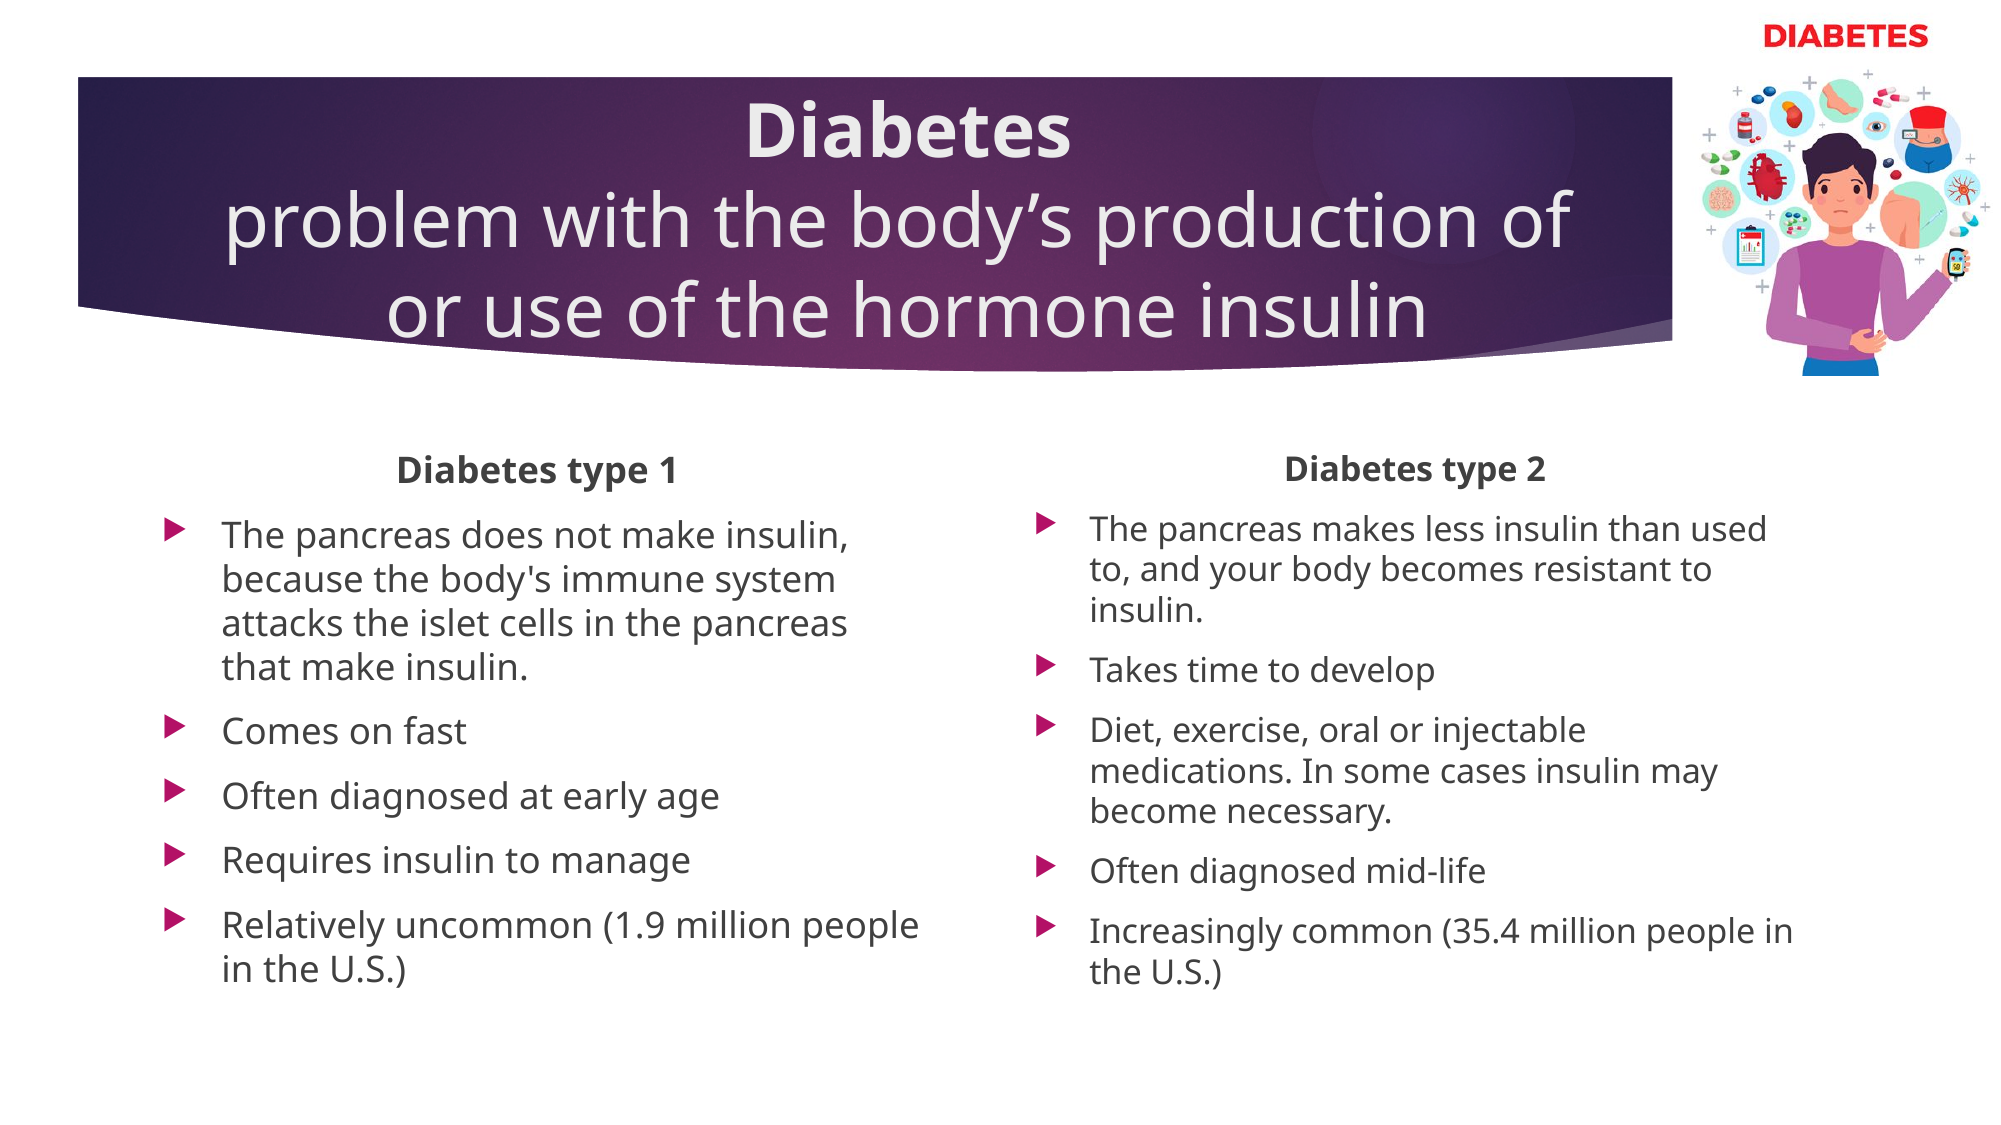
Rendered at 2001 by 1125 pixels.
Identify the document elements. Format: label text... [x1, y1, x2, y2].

list Diabetes type 2 The pancreas makes less insulin than used to, and your body becomes resistant to insulin. Takes time to develop Diet, exercise, oral or injectable medications. In some cases insulin may become necessary. Often diagnosed mid-life Increasingly common (35.4 million people in the U.S.) [1018, 439, 1811, 1000]
list Diabetes type 1 The pancreas does not make insulin, because the body's immune system attacks the islet cells in the pancreas that make insulin. Comes on fast Often diagnosed at early age Requires insulin to manage Relatively uncommon (1.9 million people in the U.S.) [146, 439, 939, 1000]
picture [1672, 0, 2000, 377]
title Diabetes problem with the body’s production of or use of the hormone insulin [189, 159, 1627, 276]
